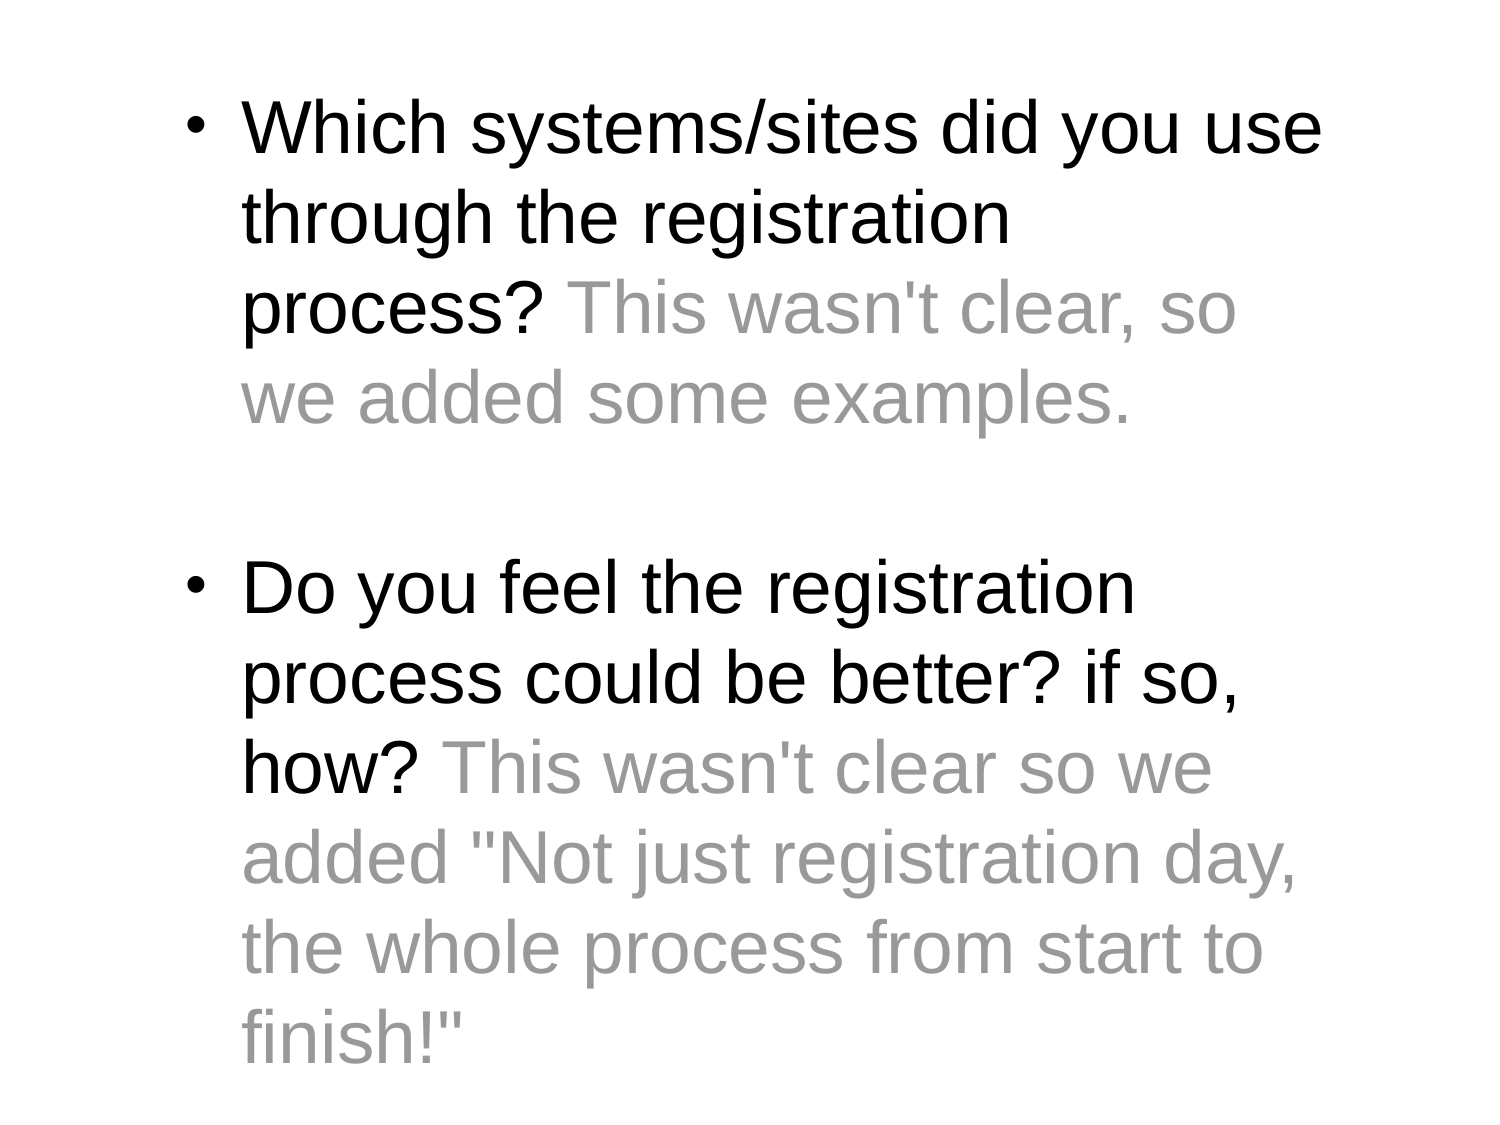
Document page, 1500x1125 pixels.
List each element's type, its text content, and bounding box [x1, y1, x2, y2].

list Which systems/sites did you use through the registration process? This wasn't clear, so we added some examples. Do you feel the registration process could be better? if so, how? This wasn't clear so we added "Not just registration day, the whole process from start to finish!" [151, 63, 1349, 1094]
